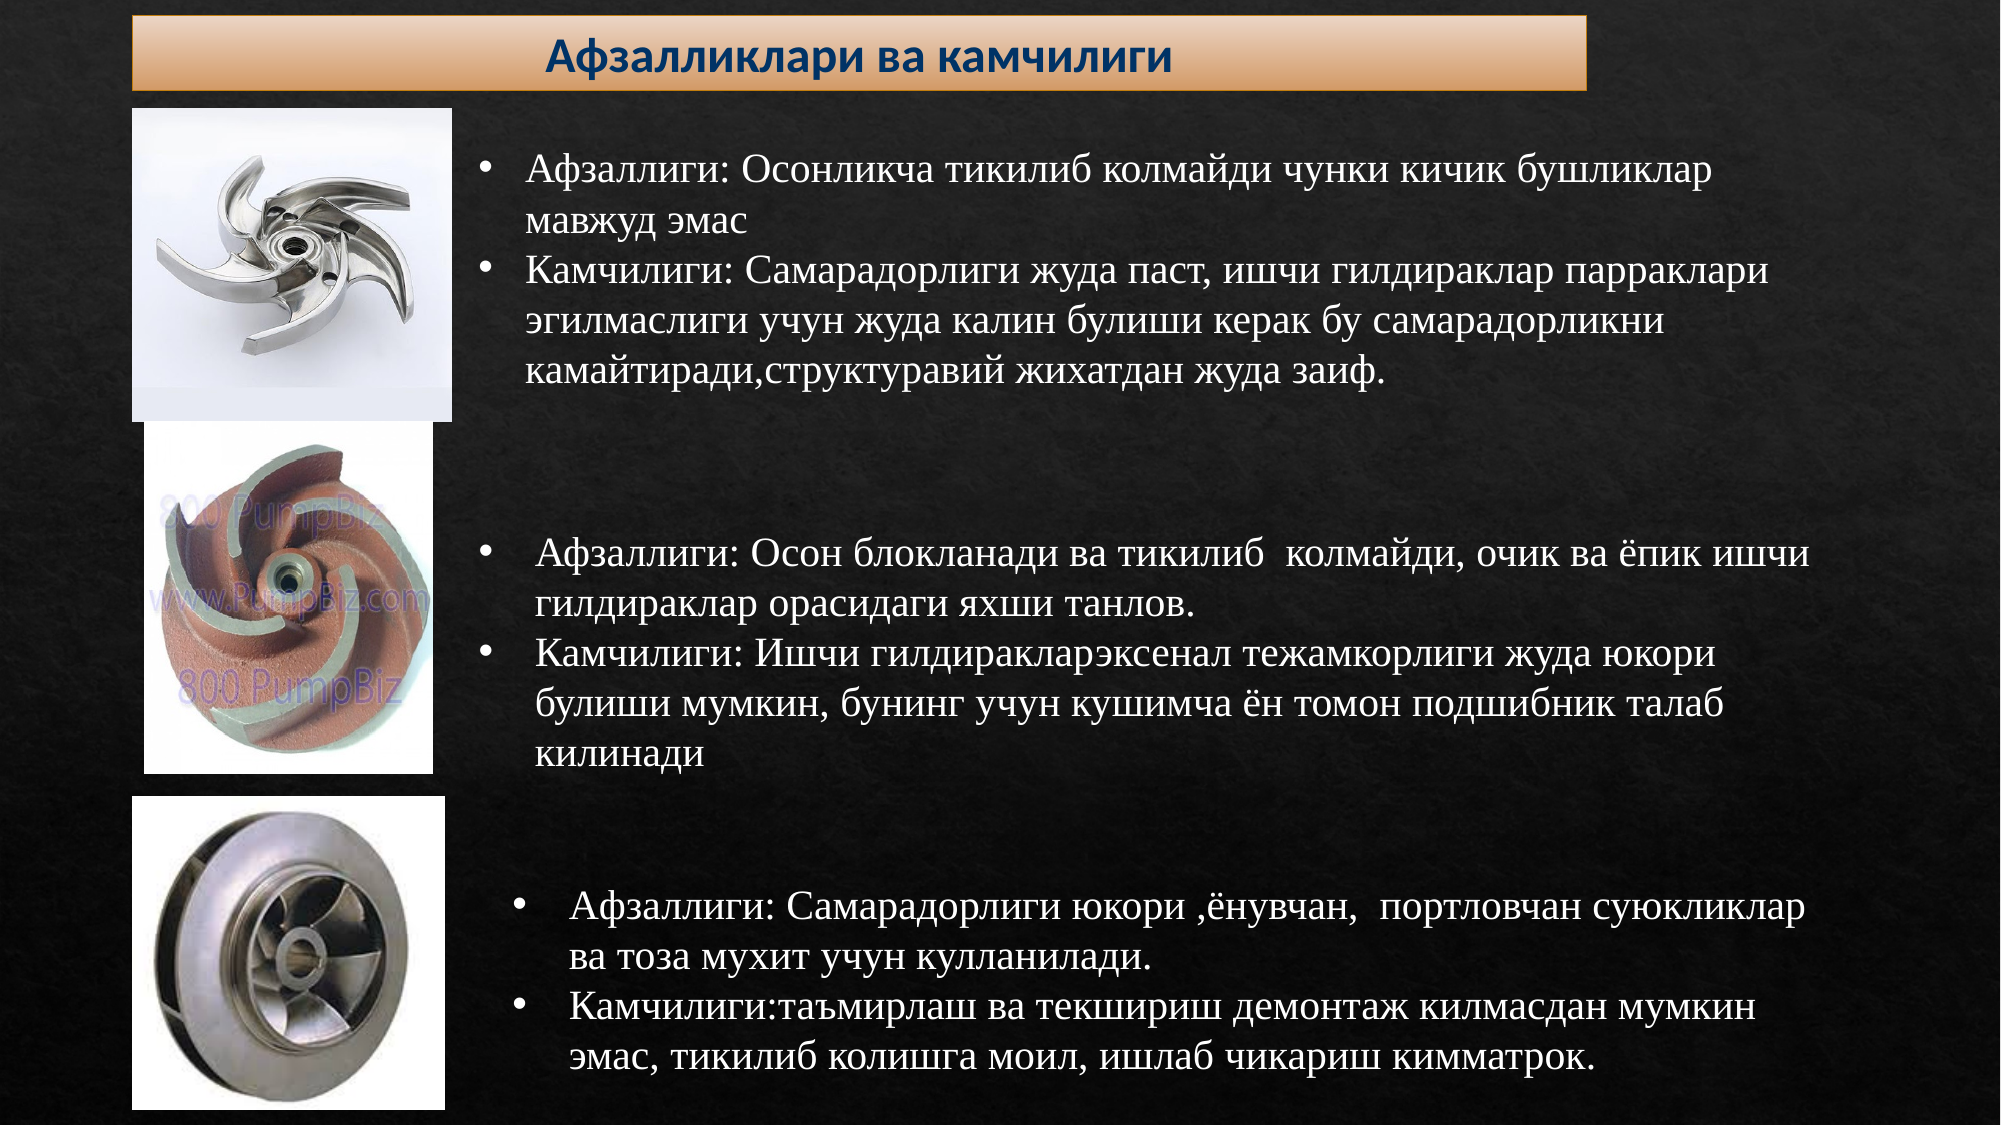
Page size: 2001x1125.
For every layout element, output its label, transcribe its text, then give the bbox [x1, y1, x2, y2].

text_box Афзаллиги: Осон блокланади ва тикилиб колмайди, очик ва ёпик ишчи гилдираклар орасидаги яхши танлов. Камчилиги: Ишчи гилдиракларэксенал тежамкорлиги жуда юкори булиши мумкин, бунинг учун кушимча ён томон подшибник талаб килинади [463, 517, 1856, 783]
text_box Aфзаллиги: Самарадорлиги юкори ,ёнувчан, портловчан суюкликлар ва тоза мухит учун кулланилади. Камчилиги:таъмирлаш ва текшириш демонтаж килмасдан мумкин эмас, тикилиб колишга моил, ишлаб чикариш кимматрок. [497, 870, 1868, 1086]
text_box Афзалликлари ва камчилиги [132, 15, 1587, 91]
picture [132, 107, 453, 774]
text_box Афзаллиги: Осонликча тикилиб колмайди чунки кичик бушликлар мавжуд эмас Камчилиги: Самарадорлиги жуда паст, ишчи гилдираклар парраклари эгилмаслиги учун жуда калин булиши керак бу самарадорликни камайтиради,структуравий жихатдан жуда заиф. [463, 133, 1820, 399]
picture [132, 796, 446, 1110]
